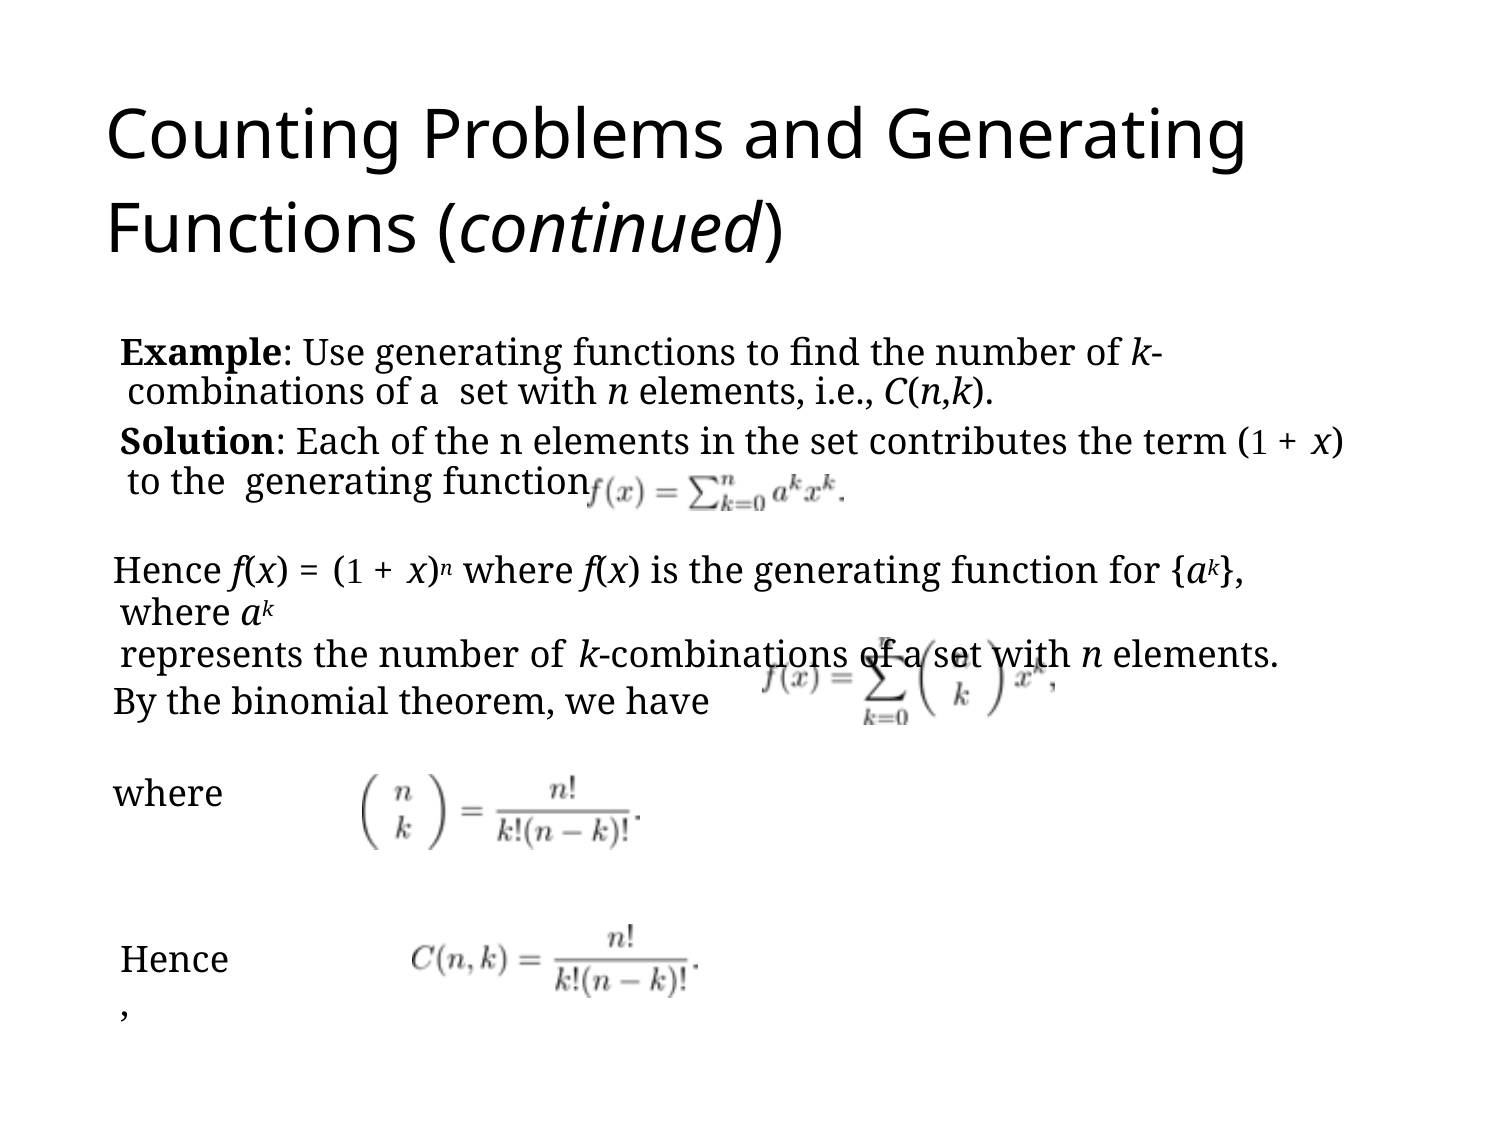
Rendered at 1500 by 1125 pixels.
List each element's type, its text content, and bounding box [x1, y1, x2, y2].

title Counting Problems and Generating Functions (continued) [103, 71, 1397, 267]
picture [587, 474, 844, 511]
text_box Hence, [117, 934, 235, 1024]
picture [762, 637, 1055, 725]
text_box Example: Use generating functions to find the number of k-combinations of a set with n elements, i.e., C(n,k). Solution: Each of the n elements in the set contributes the term (1 + x) to the generating function Hence f(x) = (1 + x)n where f(x) is the generating function for {ak}, where ak represents the number of k-combinations of a set with n elements. By the binomial theorem, we have where [109, 325, 1379, 815]
picture [412, 924, 698, 998]
picture [362, 774, 640, 850]
